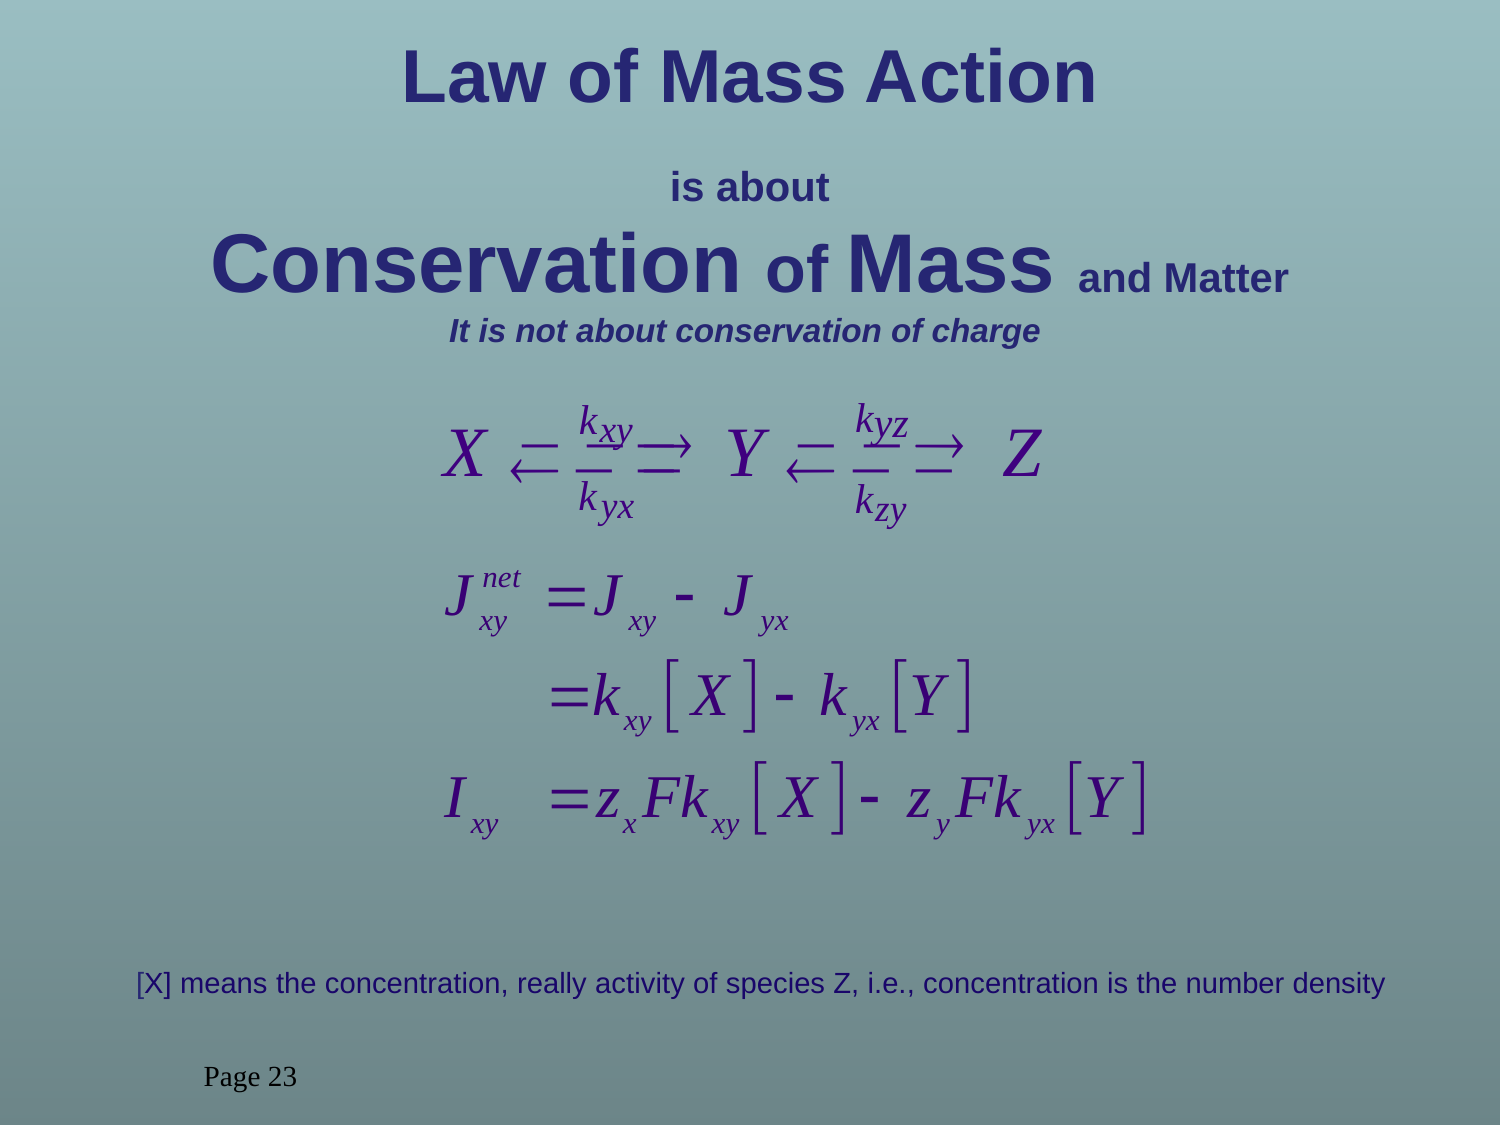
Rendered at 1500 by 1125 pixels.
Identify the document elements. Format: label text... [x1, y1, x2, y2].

text_box Law of Mass Action is about Conservation of Mass and Matter It is not about conservation of charge [194, 20, 1305, 357]
slide_number Page 23 [0, 1049, 313, 1125]
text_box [437, 559, 1152, 845]
text_box [X] means the concentration, really activity of species Z, i.e., concentration is the number density [86, 956, 1437, 1007]
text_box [434, 395, 1054, 536]
